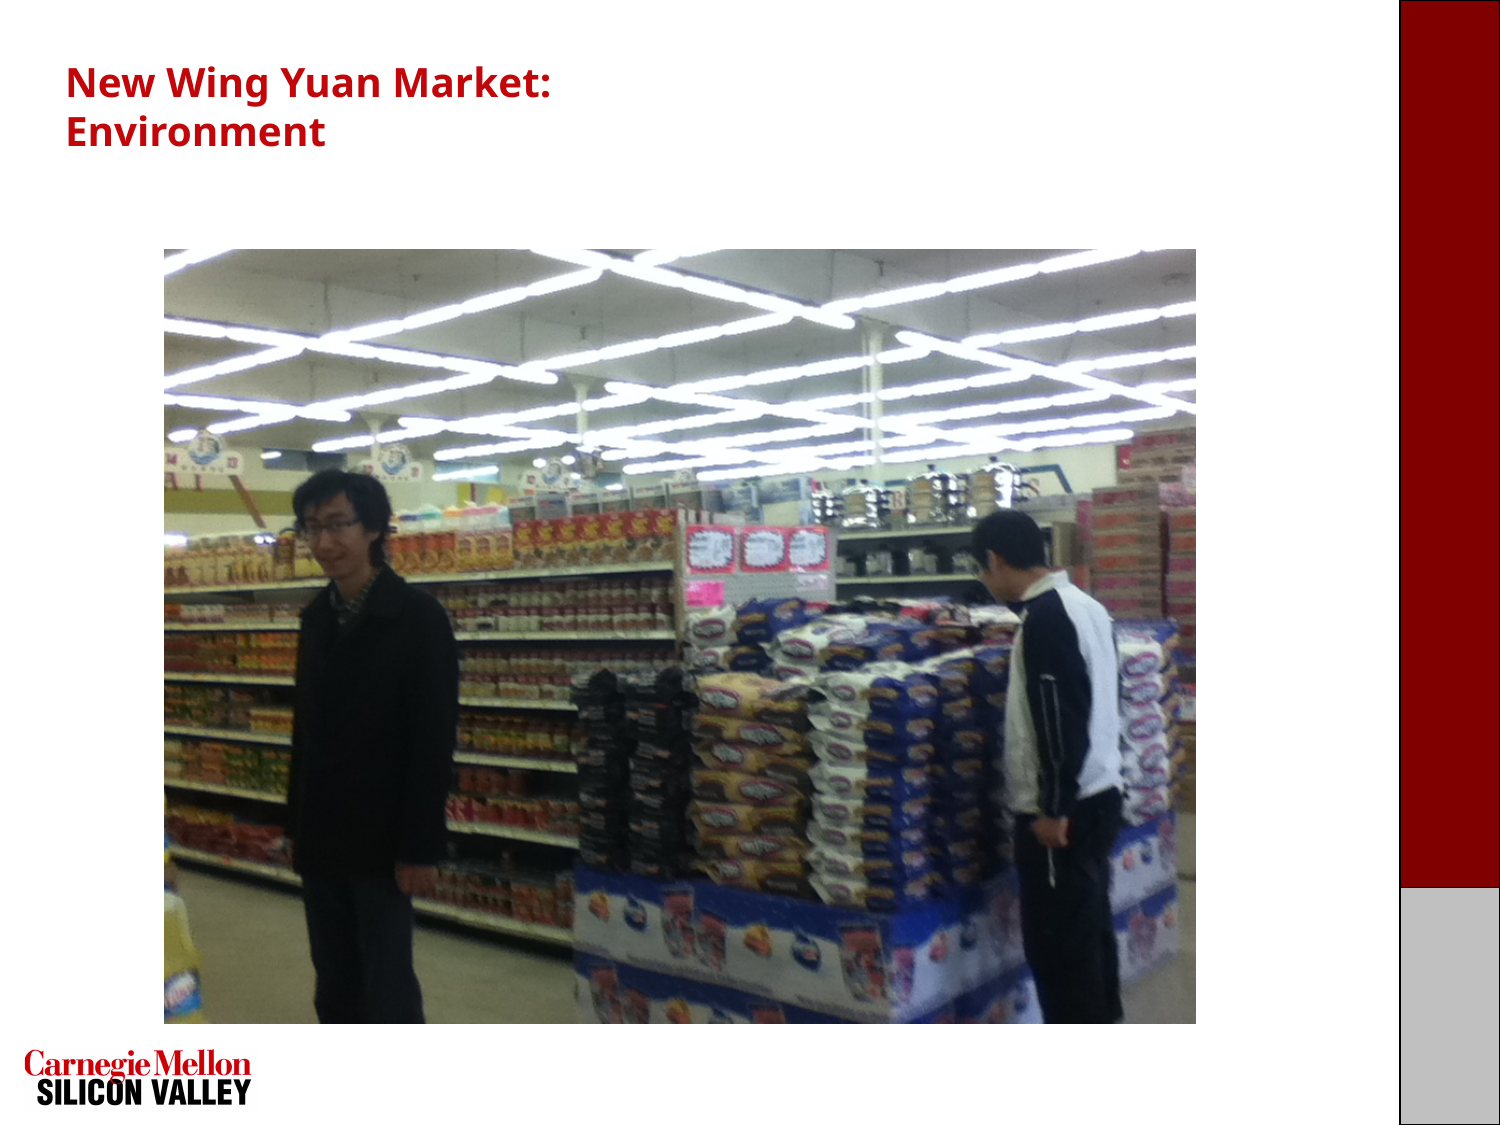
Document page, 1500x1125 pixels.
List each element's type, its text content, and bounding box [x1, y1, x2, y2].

picture [24, 1049, 258, 1113]
title New Wing Yuan Market: Environment [49, 49, 1326, 163]
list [163, 249, 1196, 1024]
